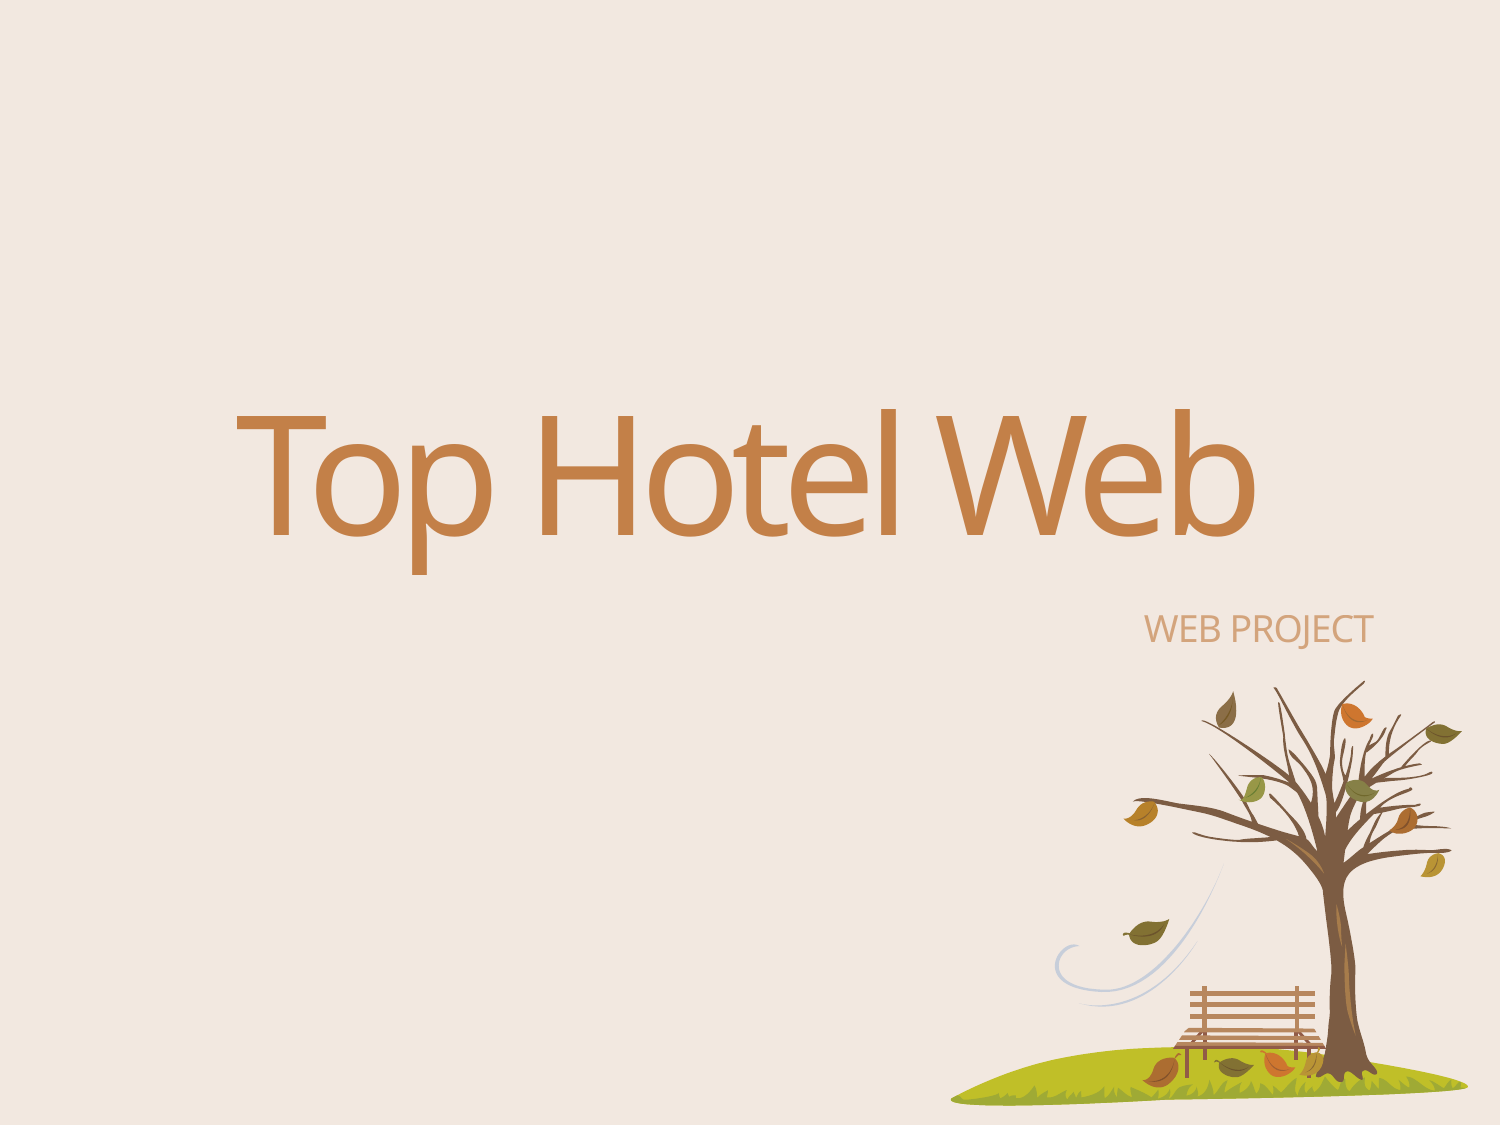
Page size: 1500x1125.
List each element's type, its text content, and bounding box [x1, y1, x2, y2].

text_box WEB PROJECT [1045, 597, 1473, 658]
text_box Top Hotel Web [220, 361, 1279, 577]
picture [950, 680, 1469, 1106]
